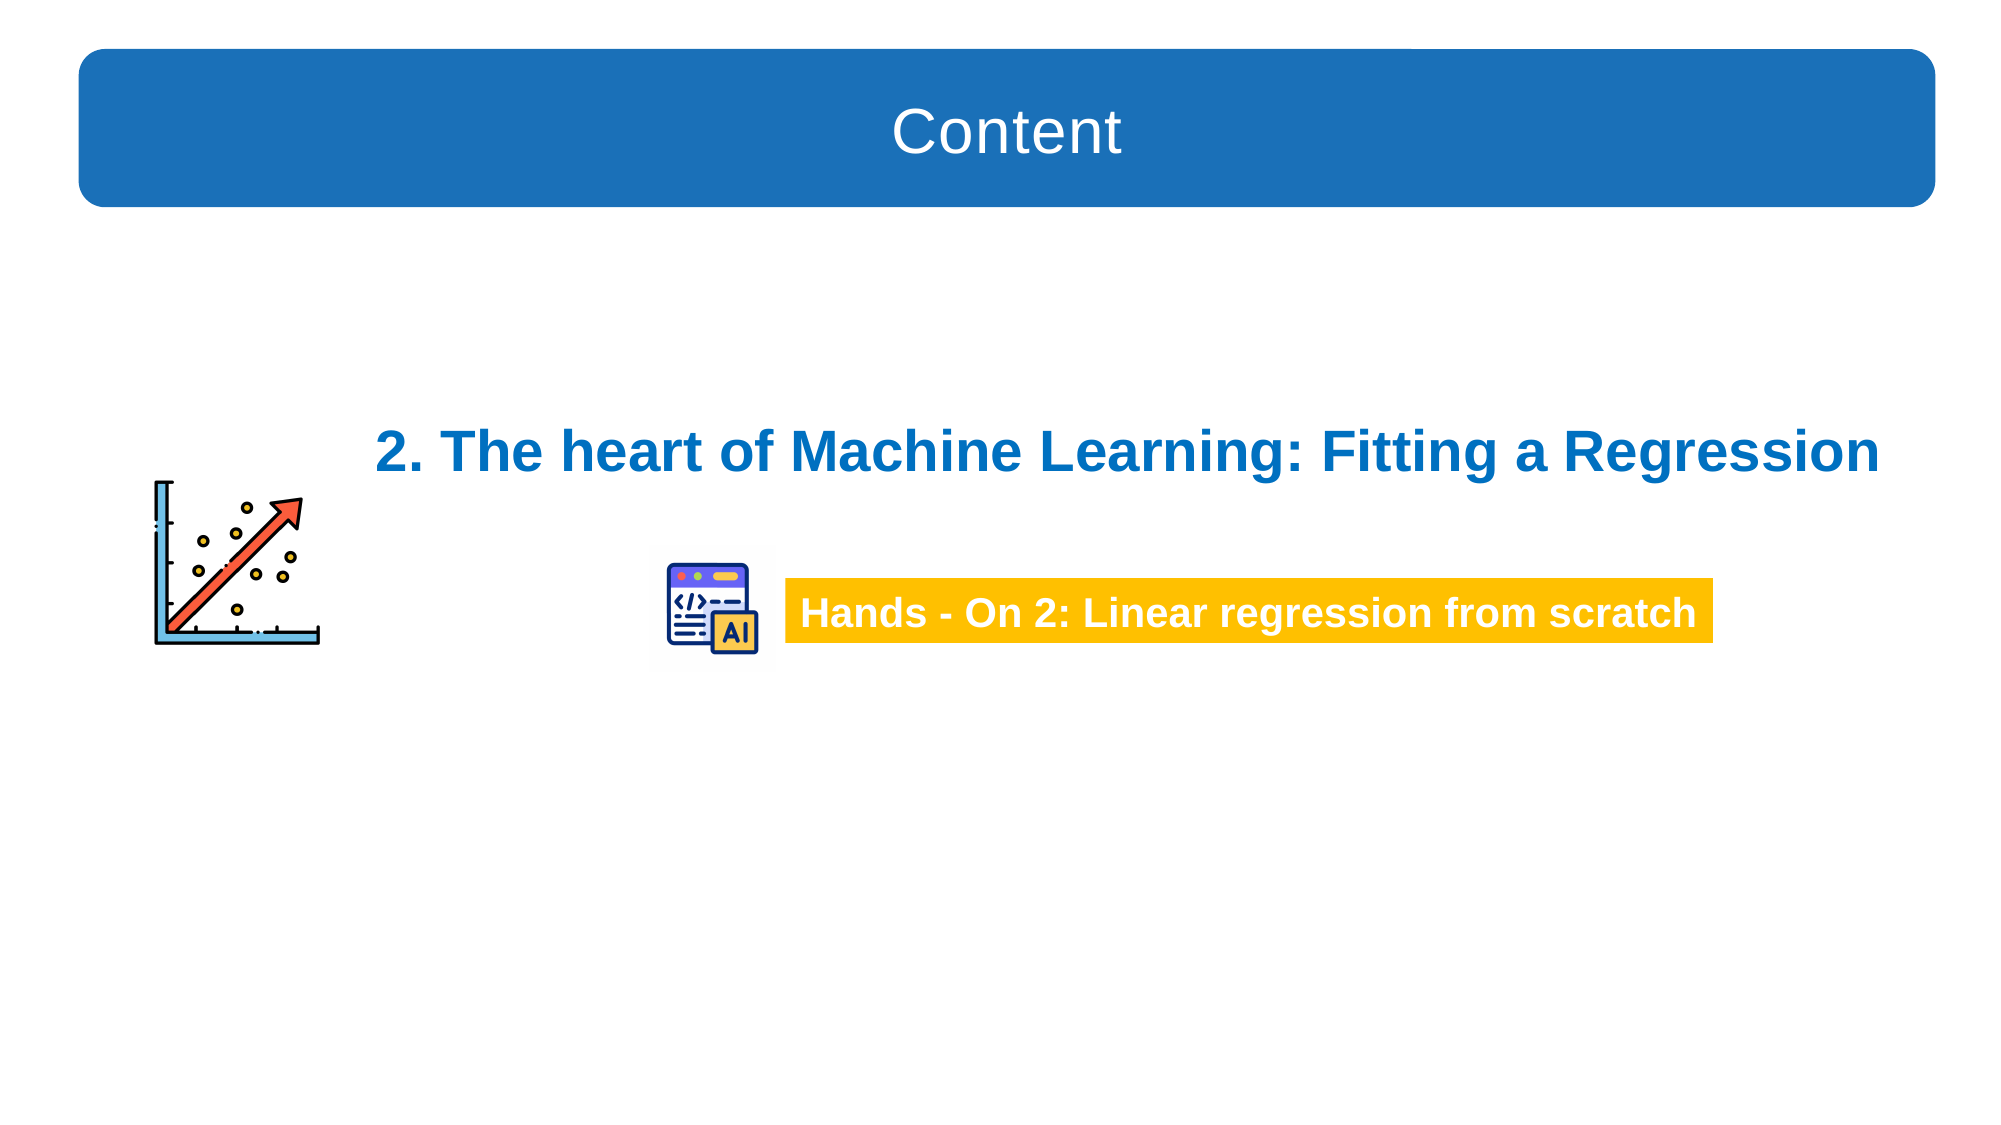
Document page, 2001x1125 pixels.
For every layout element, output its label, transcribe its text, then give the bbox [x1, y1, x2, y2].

text_box Content [78, 48, 1936, 208]
text_box Hands - On 2: Linear regression from scratch [785, 578, 1713, 643]
text_box 2. The heart of Machine Learning: Fitting a Regression [361, 261, 2000, 1076]
picture [649, 545, 776, 672]
picture [151, 477, 323, 648]
